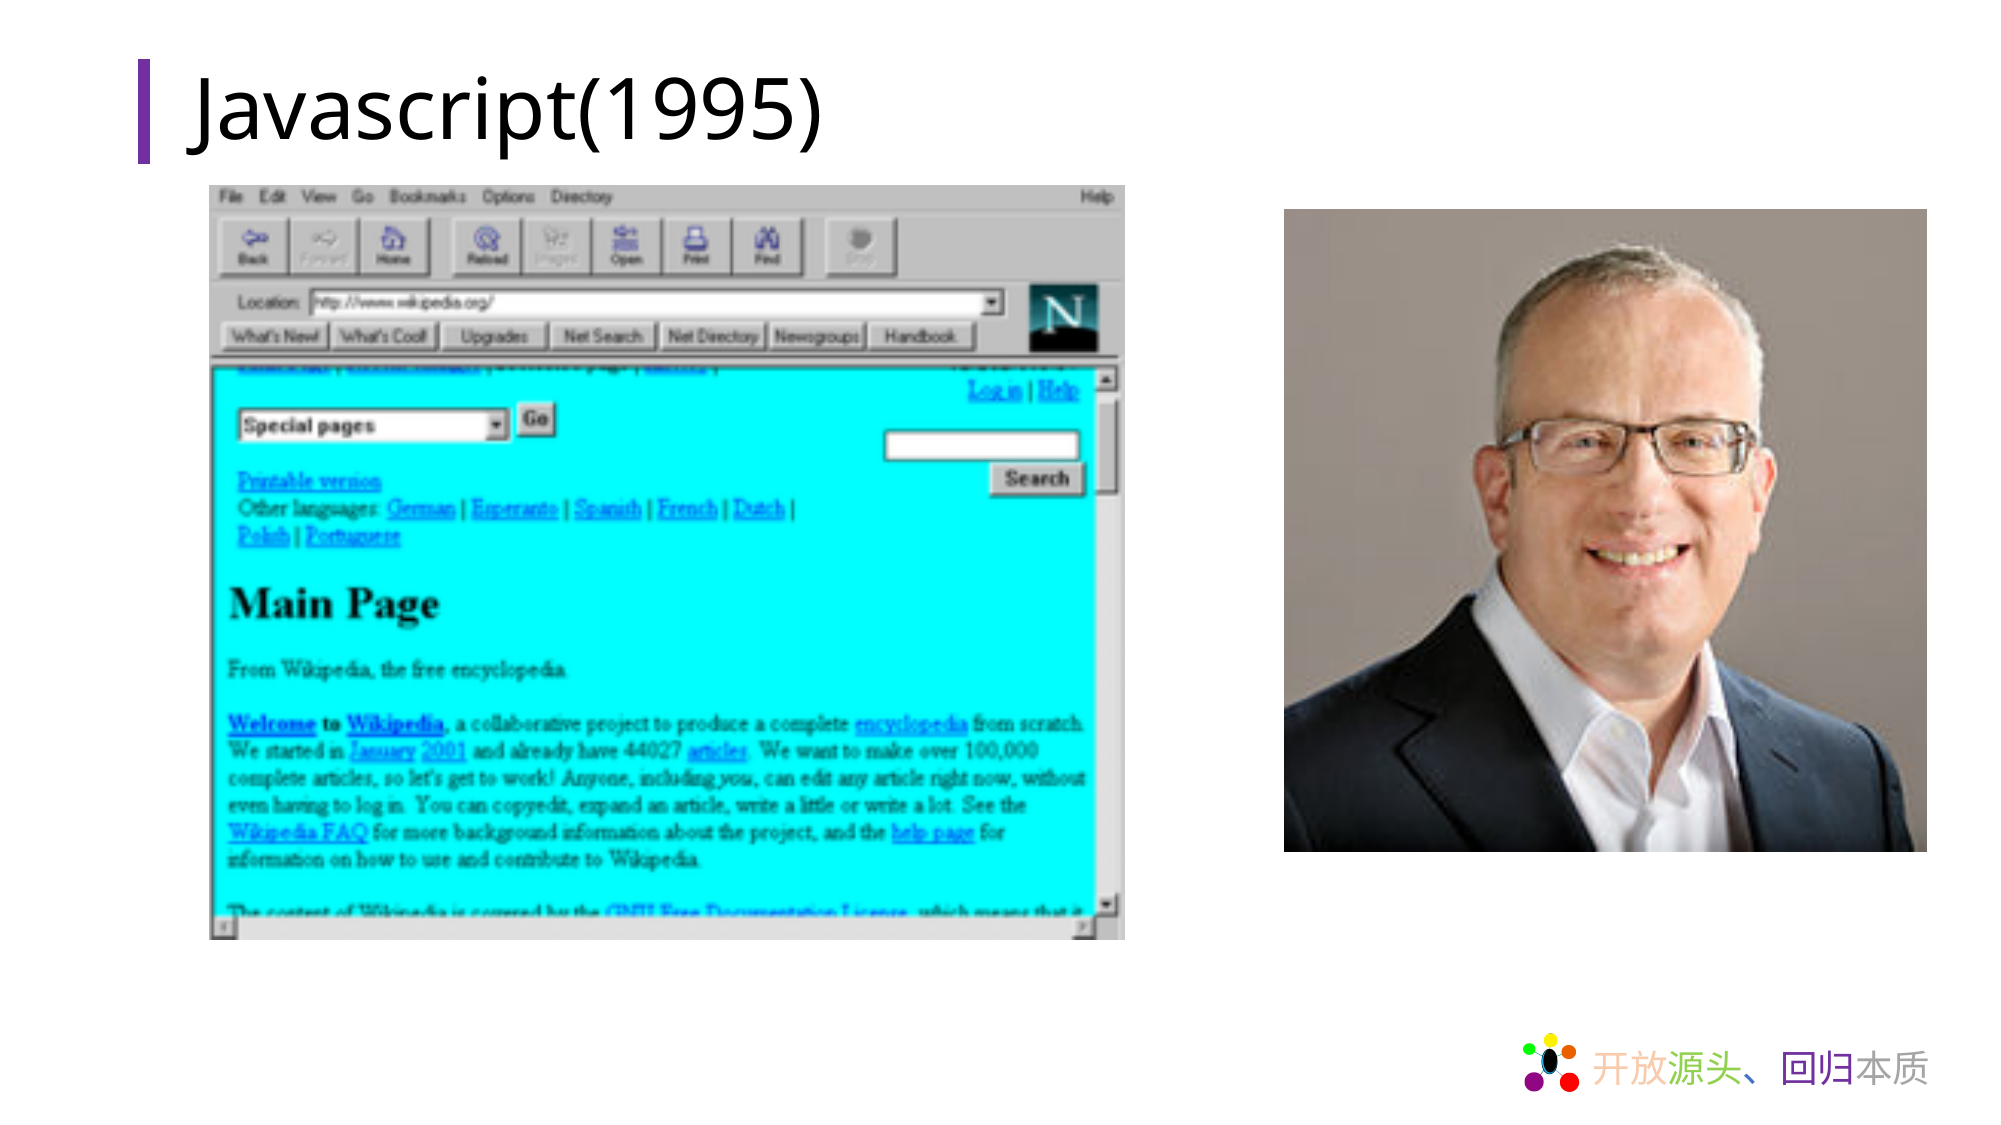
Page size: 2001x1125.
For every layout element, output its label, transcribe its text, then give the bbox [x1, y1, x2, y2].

picture [1520, 1032, 1581, 1093]
picture [209, 185, 1125, 940]
title Javascript(1995) [178, 58, 1863, 166]
picture [1284, 209, 1927, 852]
